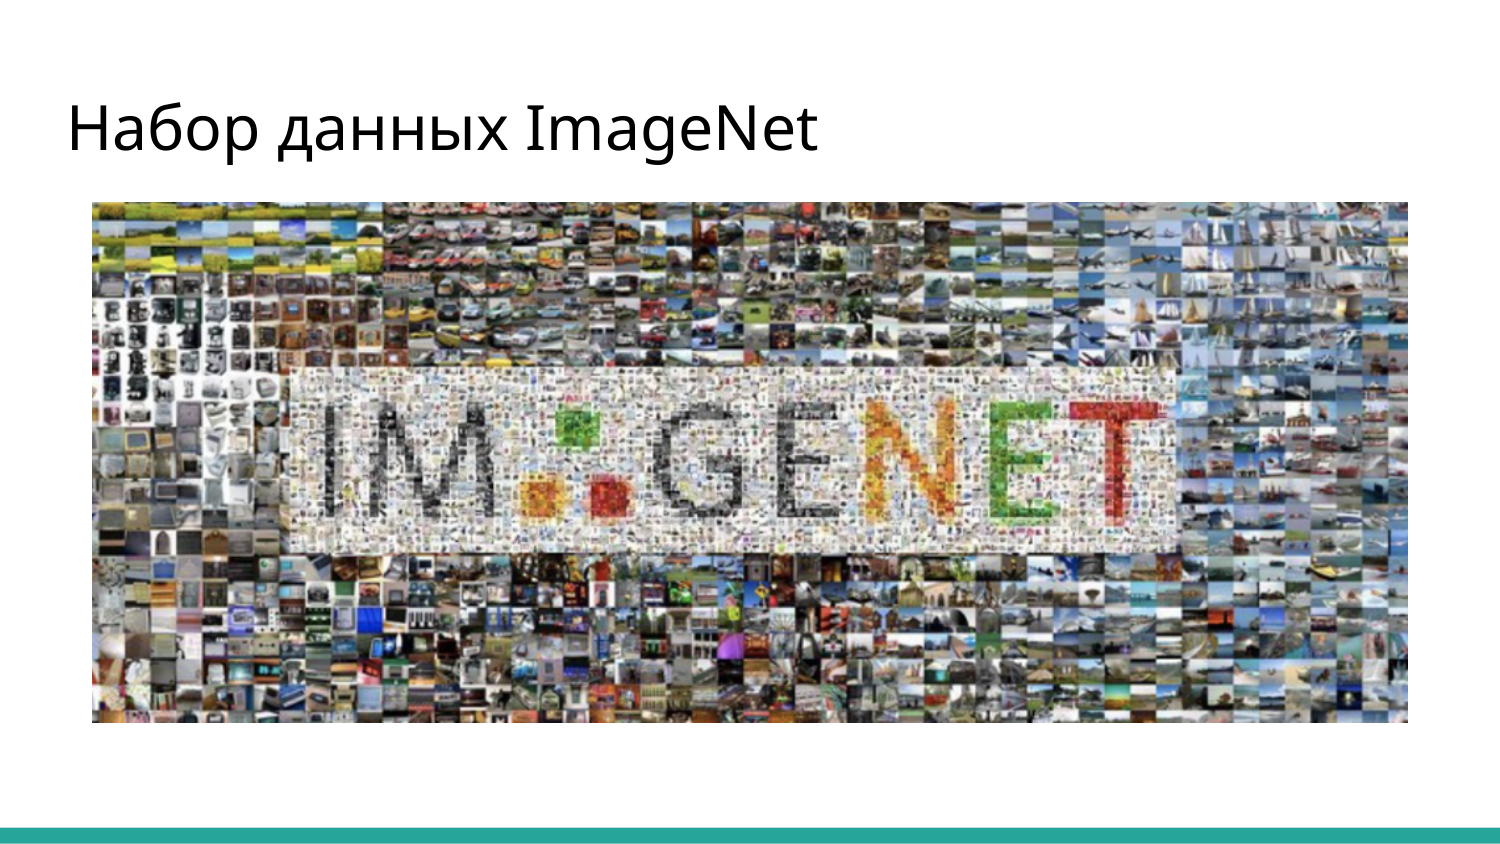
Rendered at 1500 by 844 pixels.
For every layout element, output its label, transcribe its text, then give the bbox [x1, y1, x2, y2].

picture [91, 202, 1409, 723]
title Набор данных ImageNet [51, 72, 1449, 174]
